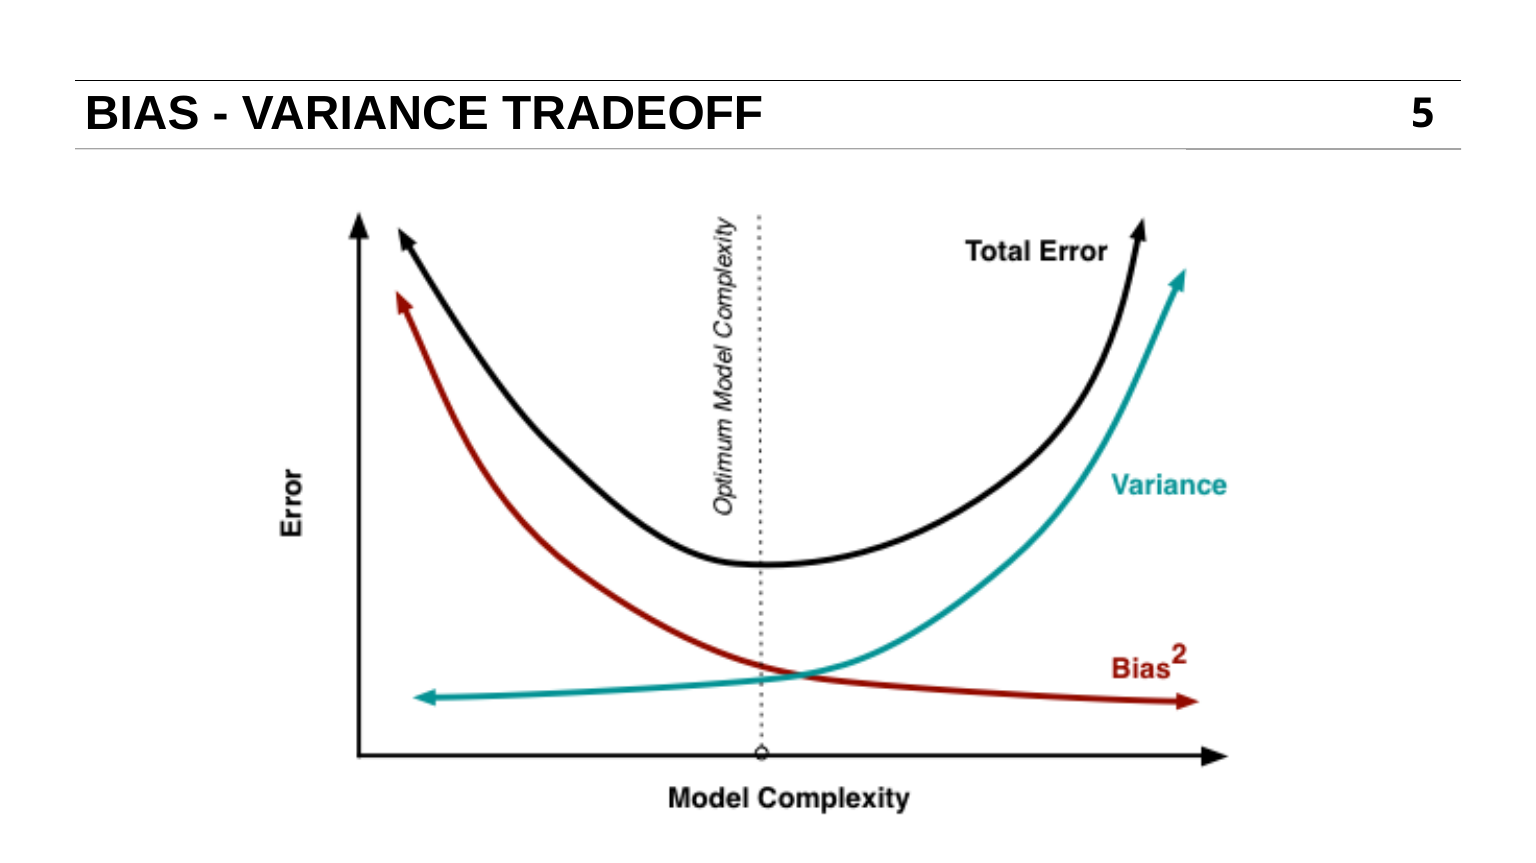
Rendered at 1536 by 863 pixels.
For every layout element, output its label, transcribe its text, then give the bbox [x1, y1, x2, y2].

title BIAS - VARIANCE TRADEOFF [76, 82, 1369, 251]
picture [255, 186, 1281, 831]
slide_number 5 [1410, 85, 1465, 144]
